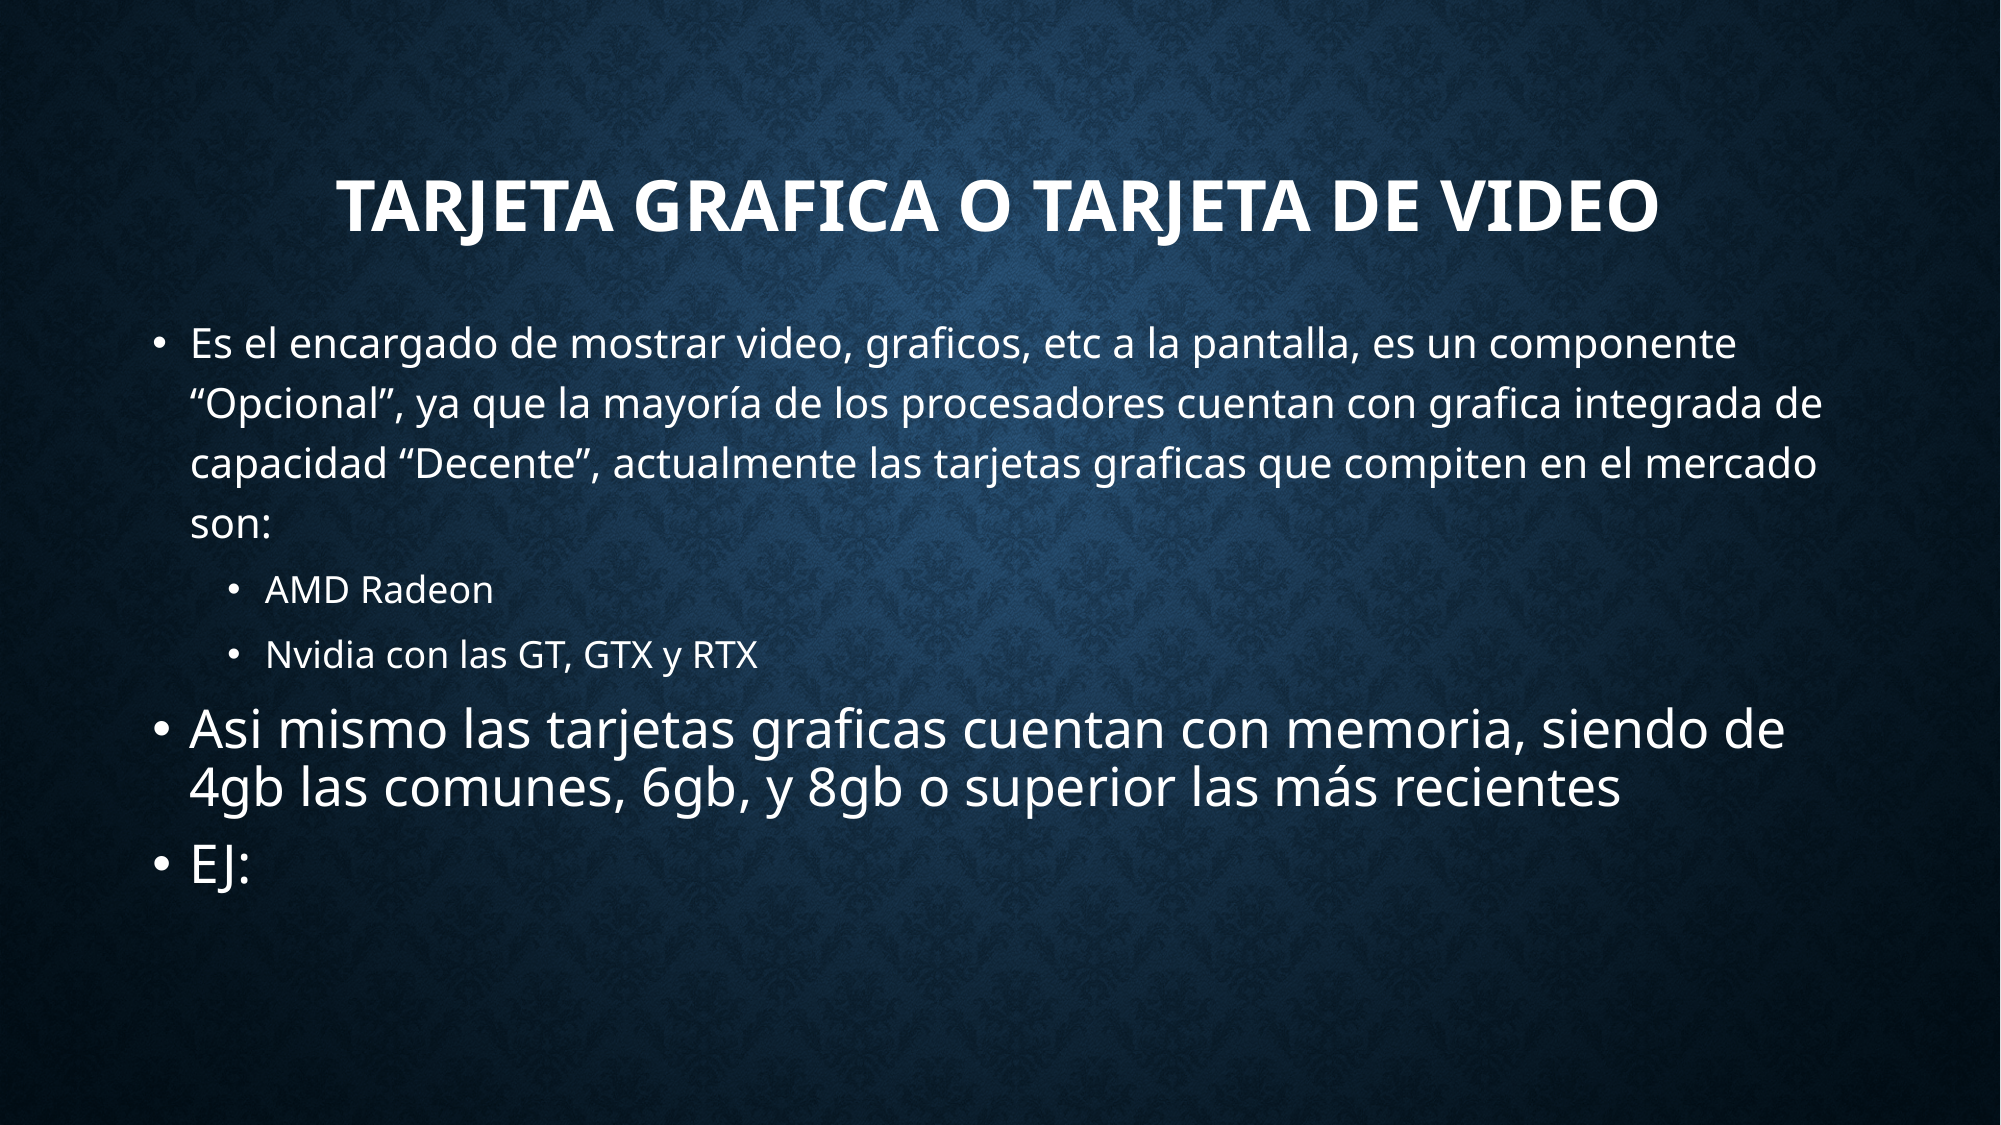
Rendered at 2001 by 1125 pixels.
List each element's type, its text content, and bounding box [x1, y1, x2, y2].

text_box Asi mismo las tarjetas graficas cuentan con memoria, siendo de 4gb las comunes, 6gb, y 8gb o superior las más recientes EJ: [137, 694, 1863, 906]
list Es el encargado de mostrar video, graficos, etc a la pantalla, es un componente “Opcional”, ya que la mayoría de los procesadores cuentan con grafica integrada de capacidad “Decente”, actualmente las tarjetas graficas que compiten en el mercado son: AMD Radeon Nvidia con las GT, GTX y RTX [137, 299, 1863, 694]
title Tarjeta Grafica o Tarjeta de video [149, 99, 1849, 299]
